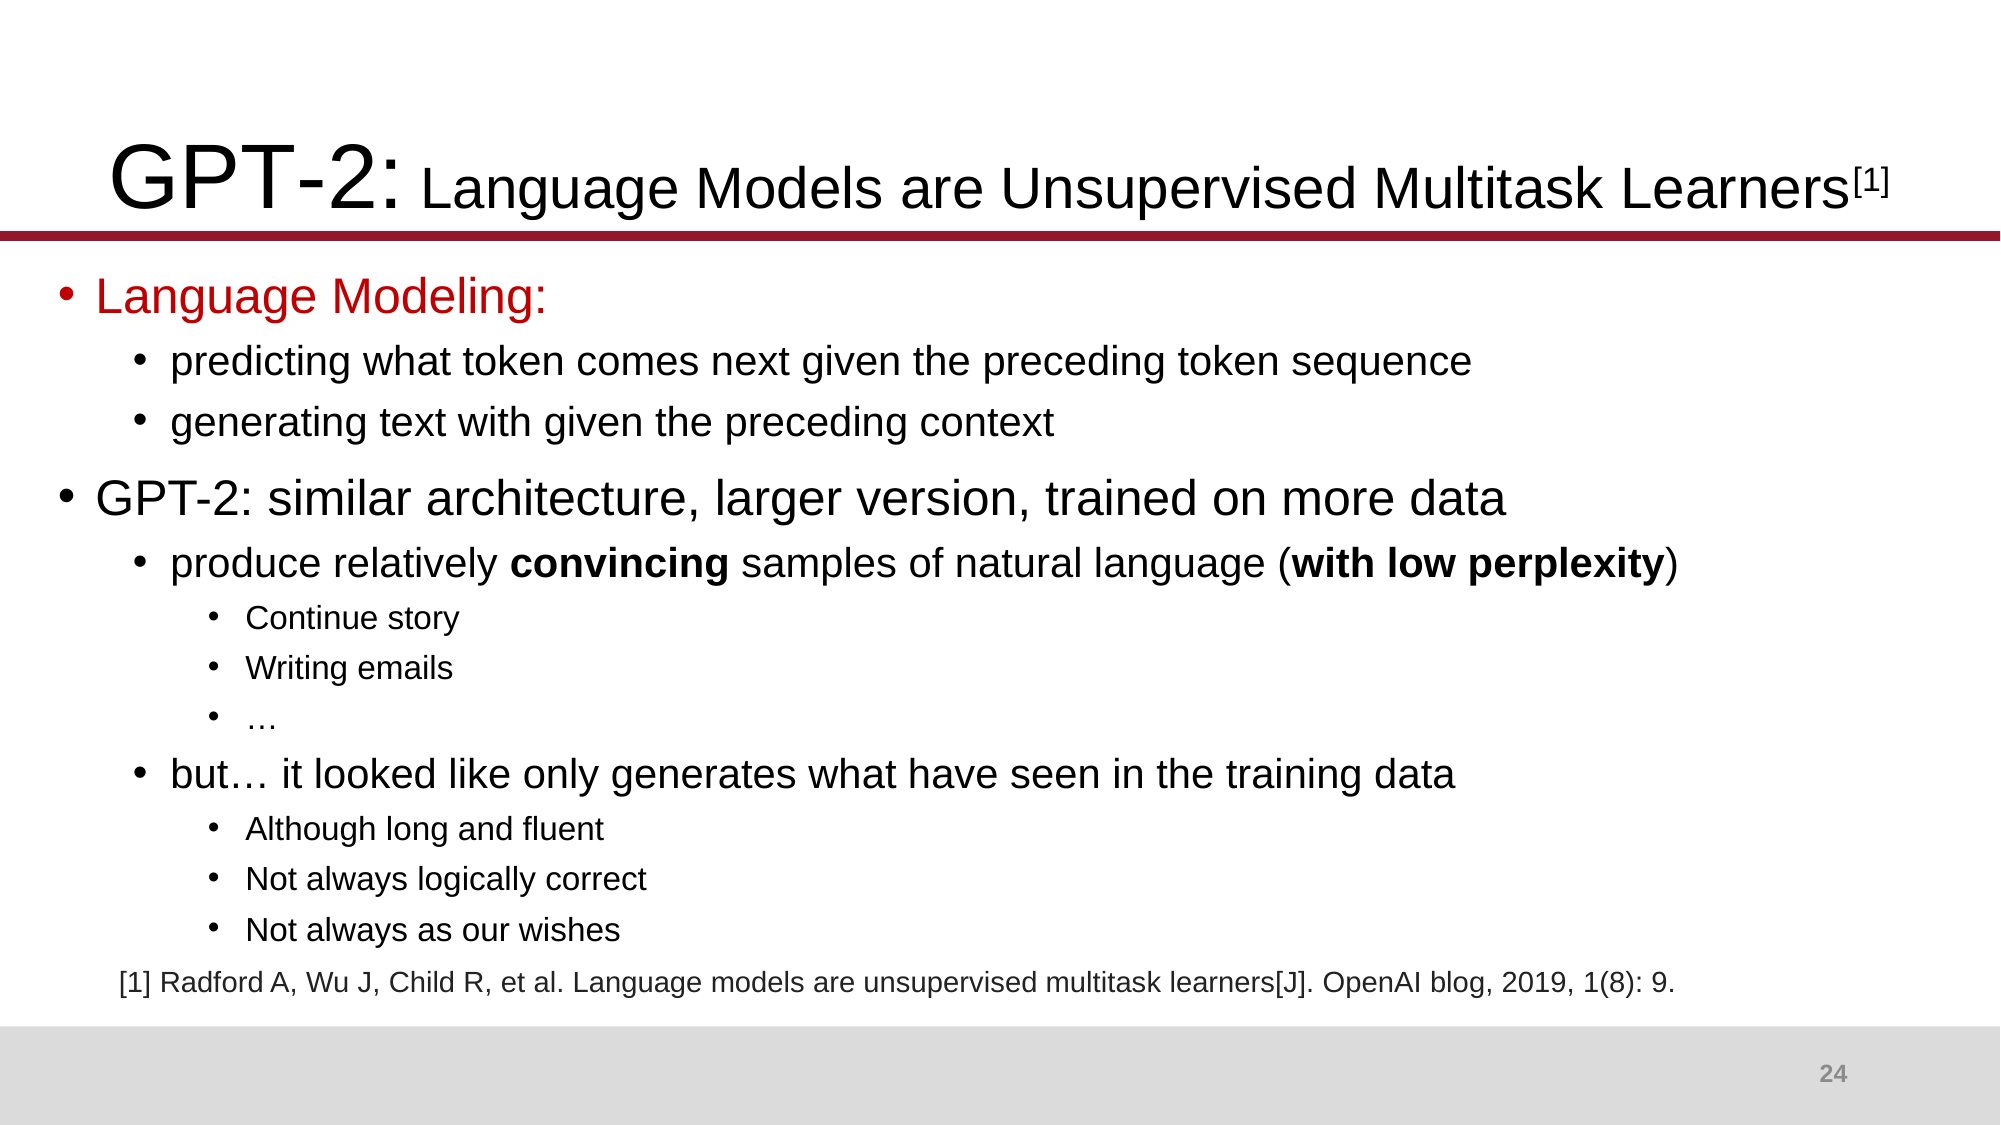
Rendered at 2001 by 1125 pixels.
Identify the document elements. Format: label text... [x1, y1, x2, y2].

slide_number 24 [1412, 1042, 1863, 1103]
title GPT-2: Language Models are Unsupervised Multitask Learners[1] [41, 70, 1957, 288]
text_box [1] Radford A, Wu J, Child R, et al. Language models are unsupervised multitask learners[J]. OpenAI blog, 2019, 1(8): 9. [104, 955, 1895, 1006]
list Language Modeling: predicting what token comes next given the preceding token sequence generating text with given the preceding context GPT-2: similar architecture, larger version, trained on more data produce relatively convincing samples of natural language (with low perplexity) Continue story Writing emails … but… it looked like only generates what have seen in the training data Although long and fluent Not always logically correct Not always as our wishes [42, 255, 1971, 970]
